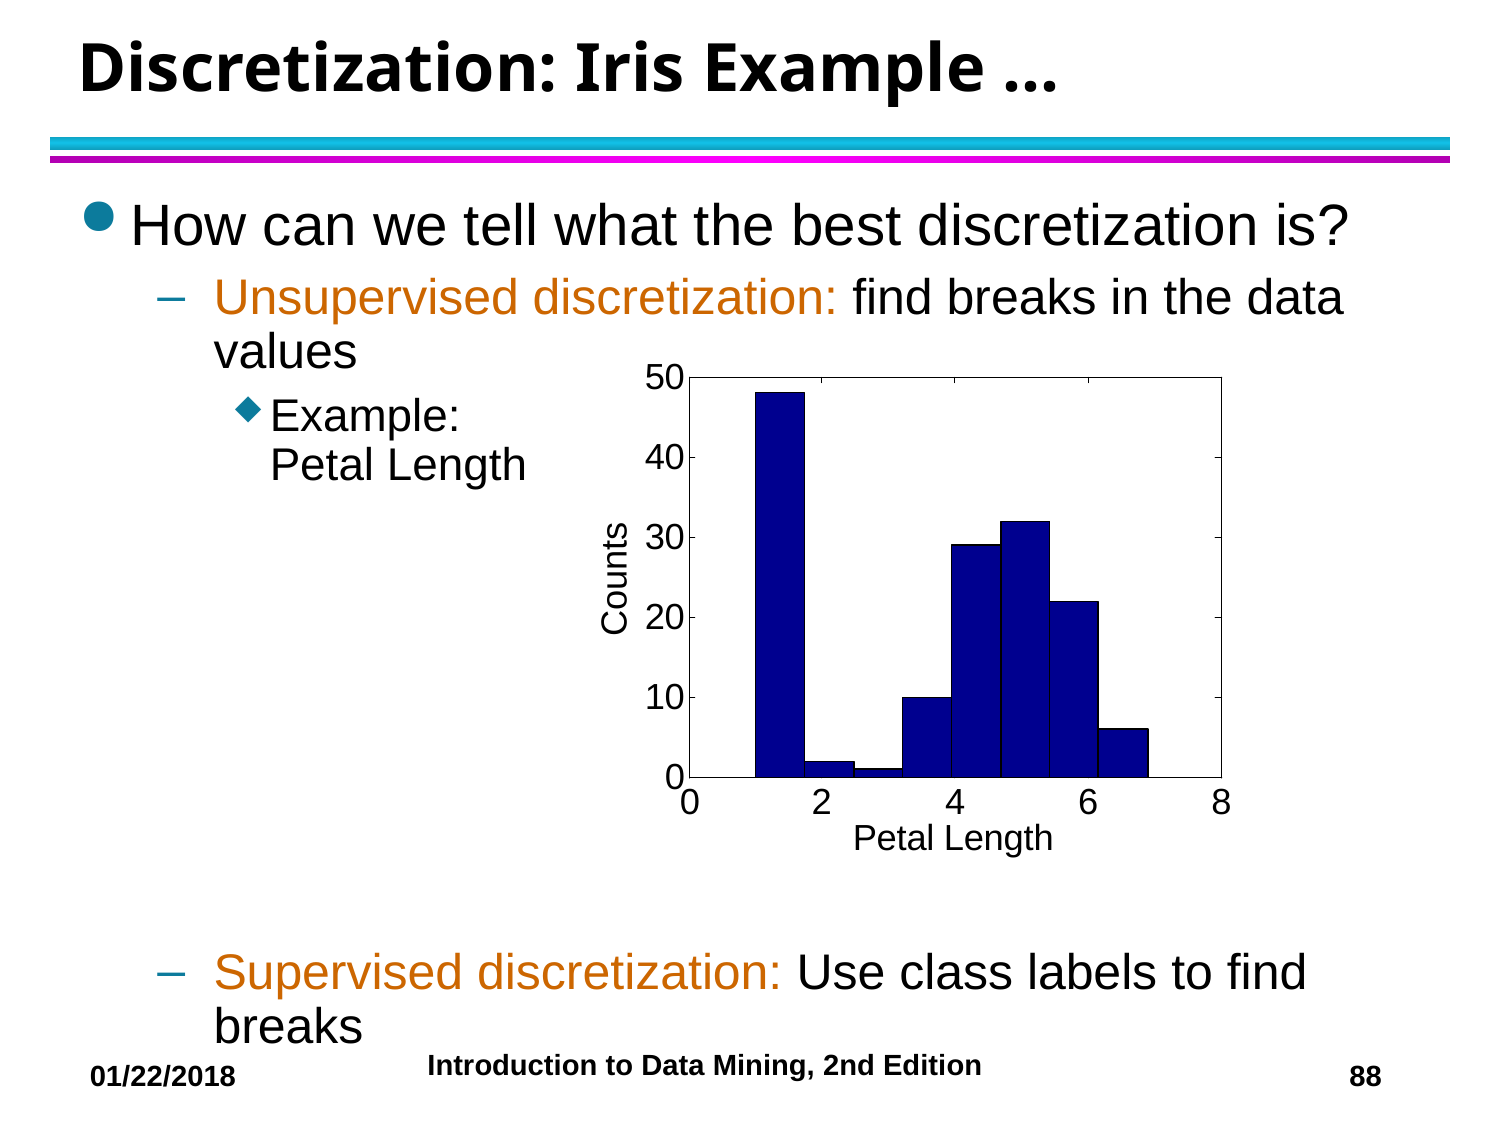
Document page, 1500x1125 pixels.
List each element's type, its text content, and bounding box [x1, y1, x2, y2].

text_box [49, 137, 1451, 163]
title Discretization: Iris Example … [62, 24, 1421, 113]
picture [589, 337, 1288, 863]
list How can we tell what the best discretization is? Unsupervised discretization: find breaks in the data values Example: Petal Length Supervised discretization: Use class labels to find breaks [67, 187, 1432, 1038]
